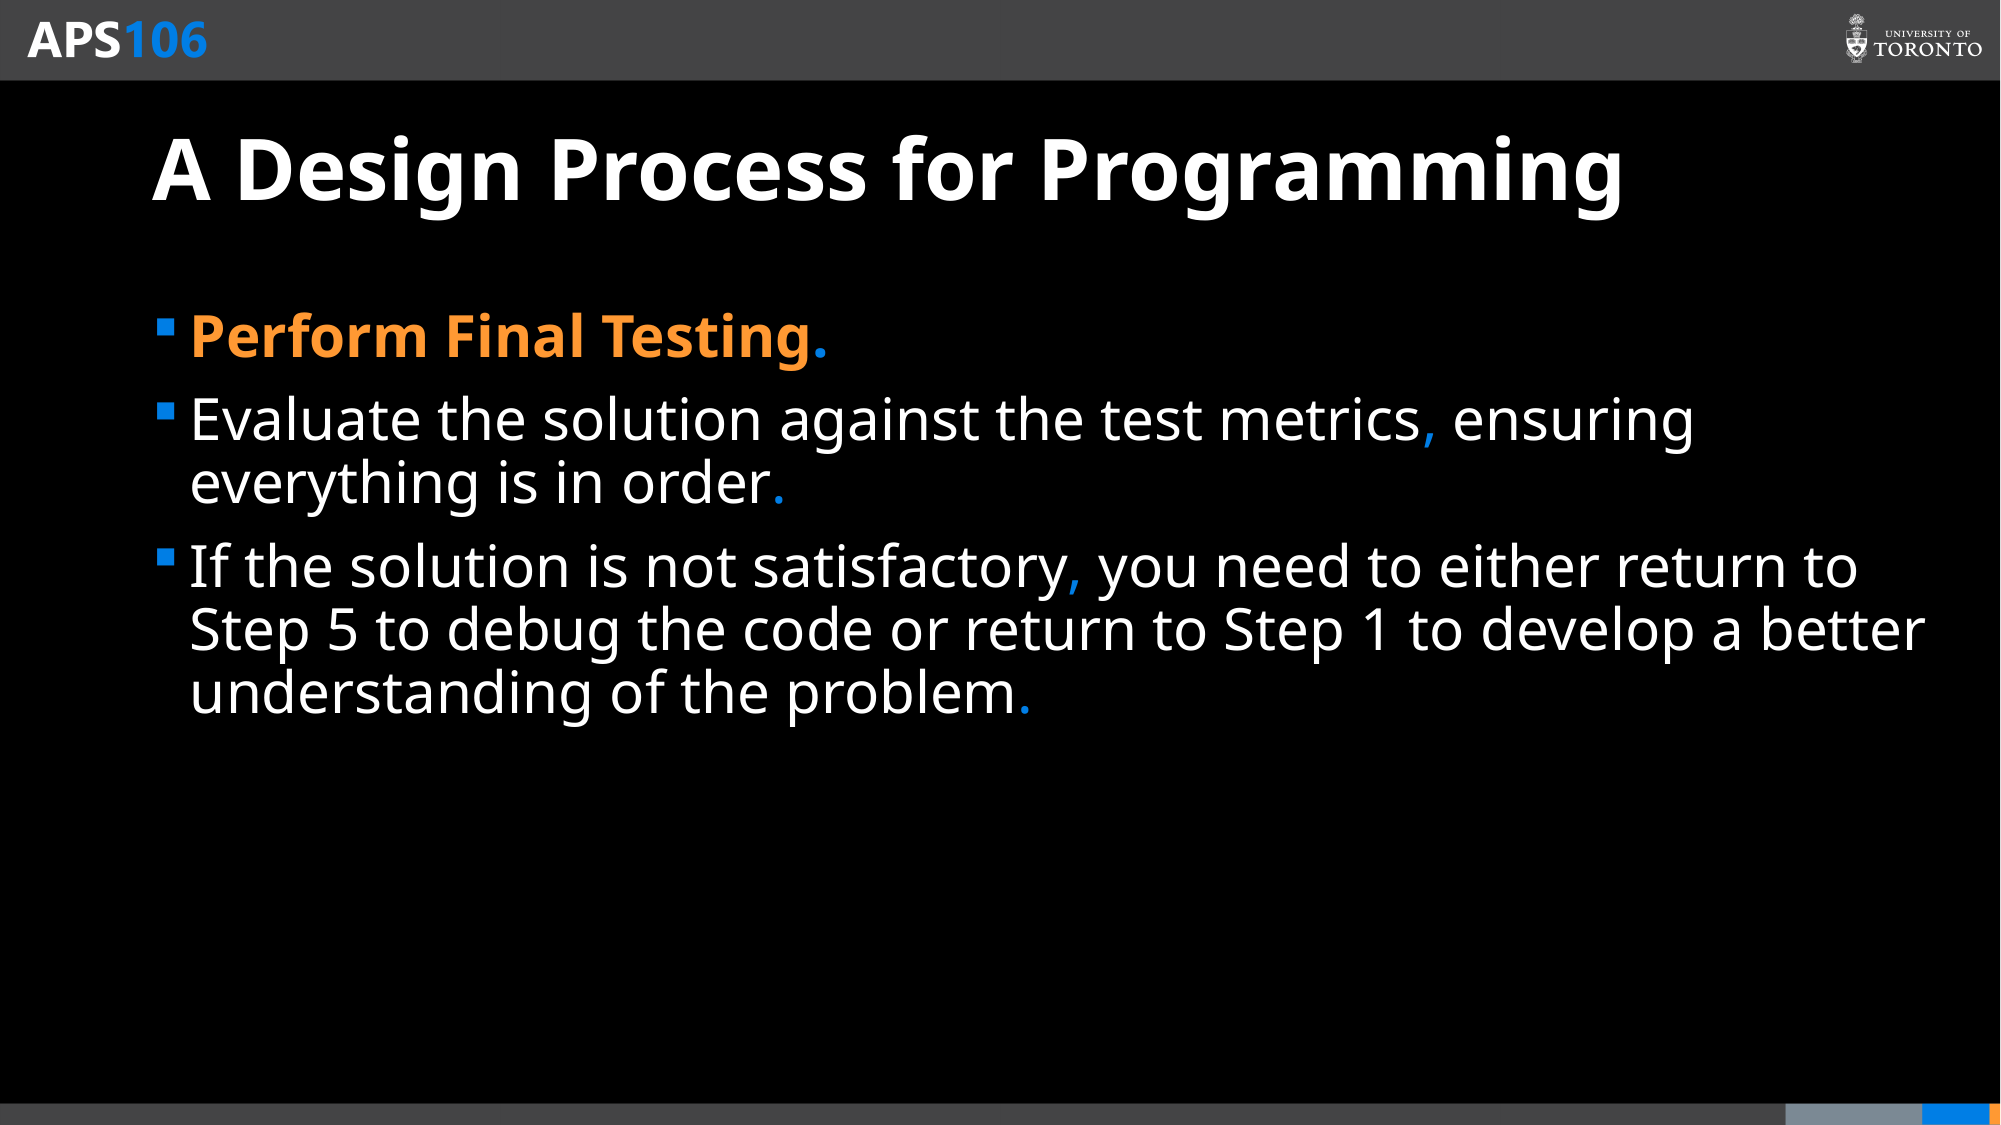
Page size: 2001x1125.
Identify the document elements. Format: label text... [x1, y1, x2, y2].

picture [0, 0, 2001, 1125]
title A Design Process for Programming [137, 119, 1863, 227]
list Perform Final Testing. Evaluate the solution against the test metrics, ensuring everything is in order. If the solution is not satisfactory, you need to either return to Step 5 to debug the code or return to Step 1 to develop a better understanding of the problem. [137, 299, 1978, 1106]
